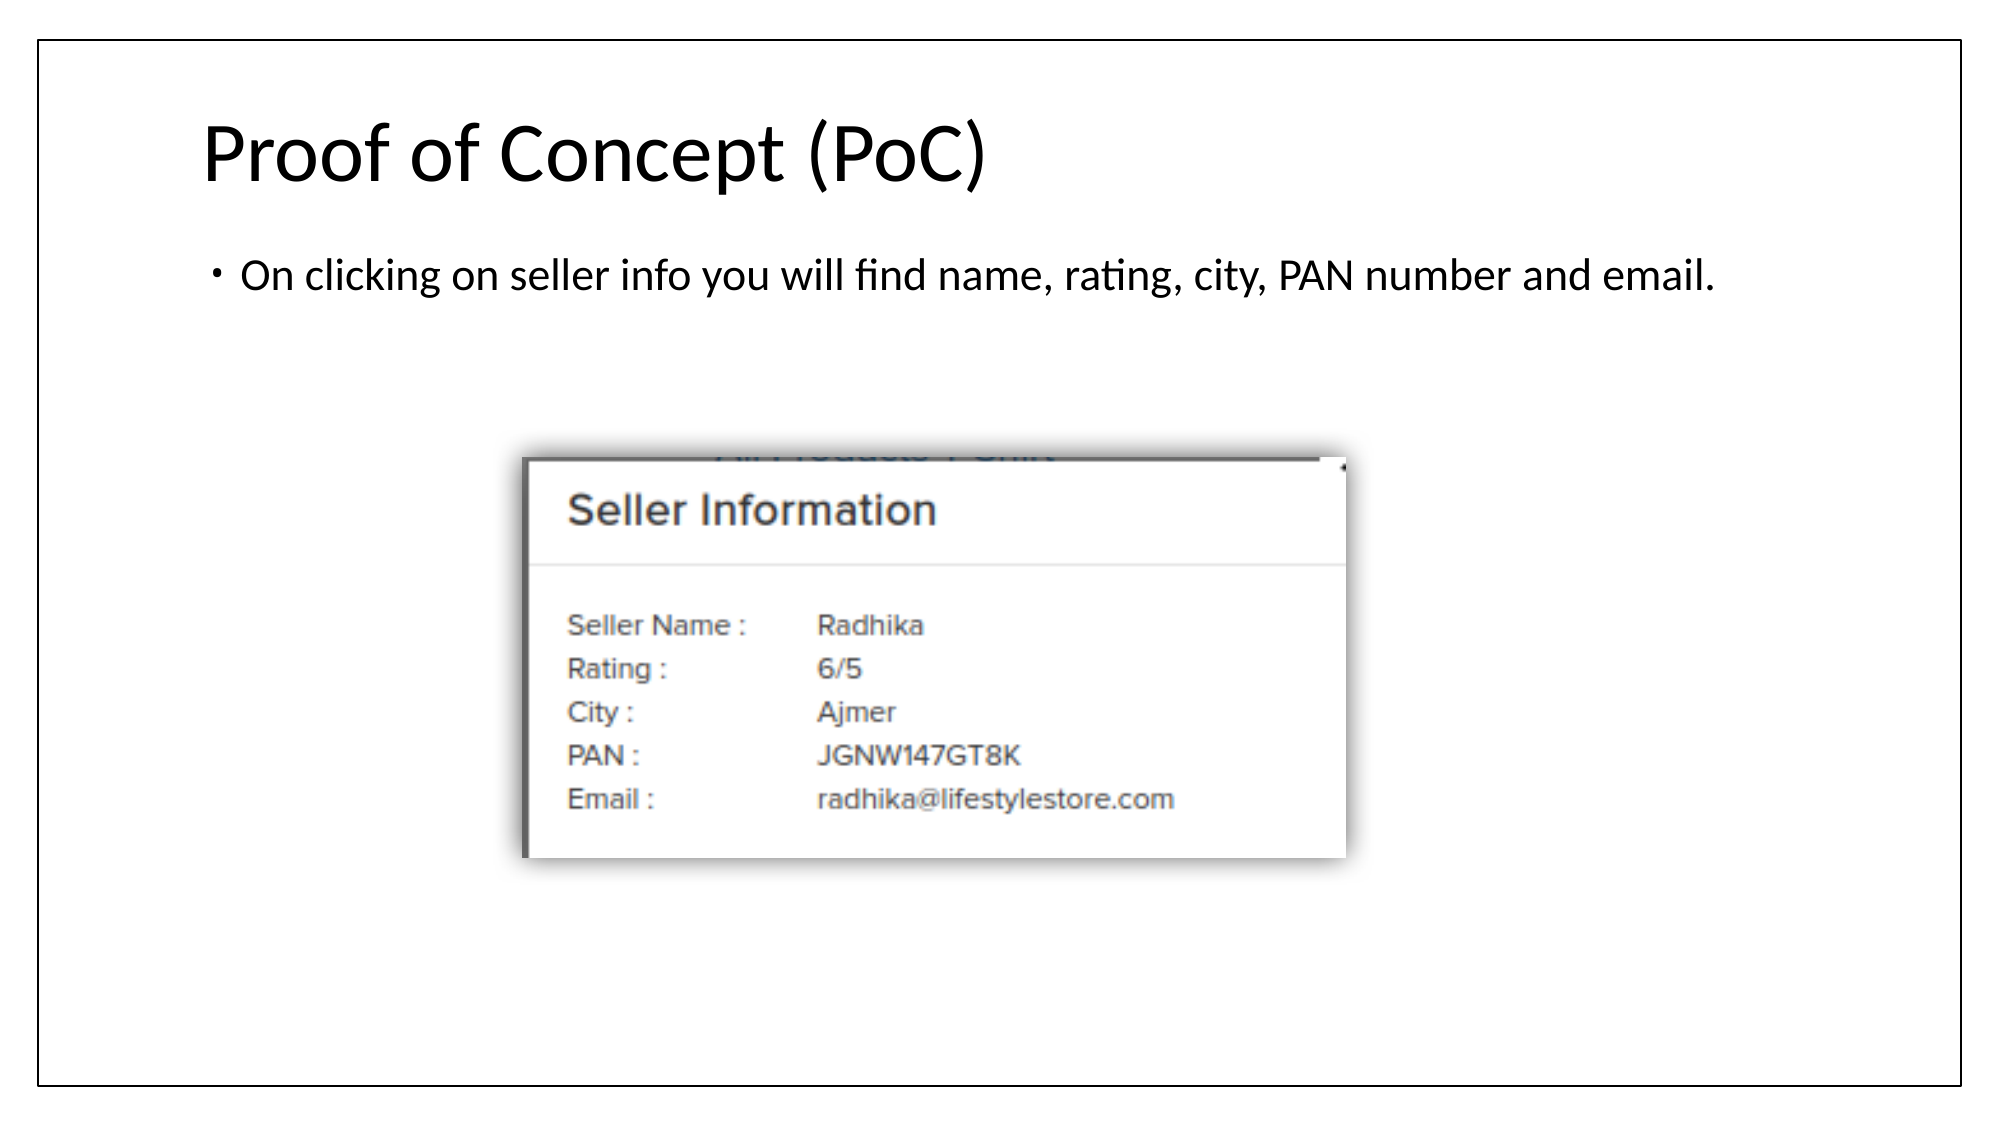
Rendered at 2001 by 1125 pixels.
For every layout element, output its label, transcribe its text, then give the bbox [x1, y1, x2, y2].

list On clicking on seller info you will find name, rating, city, PAN number and email. [187, 243, 1808, 906]
picture [522, 457, 1347, 858]
title Proof of Concept (PoC) [187, 99, 1808, 208]
